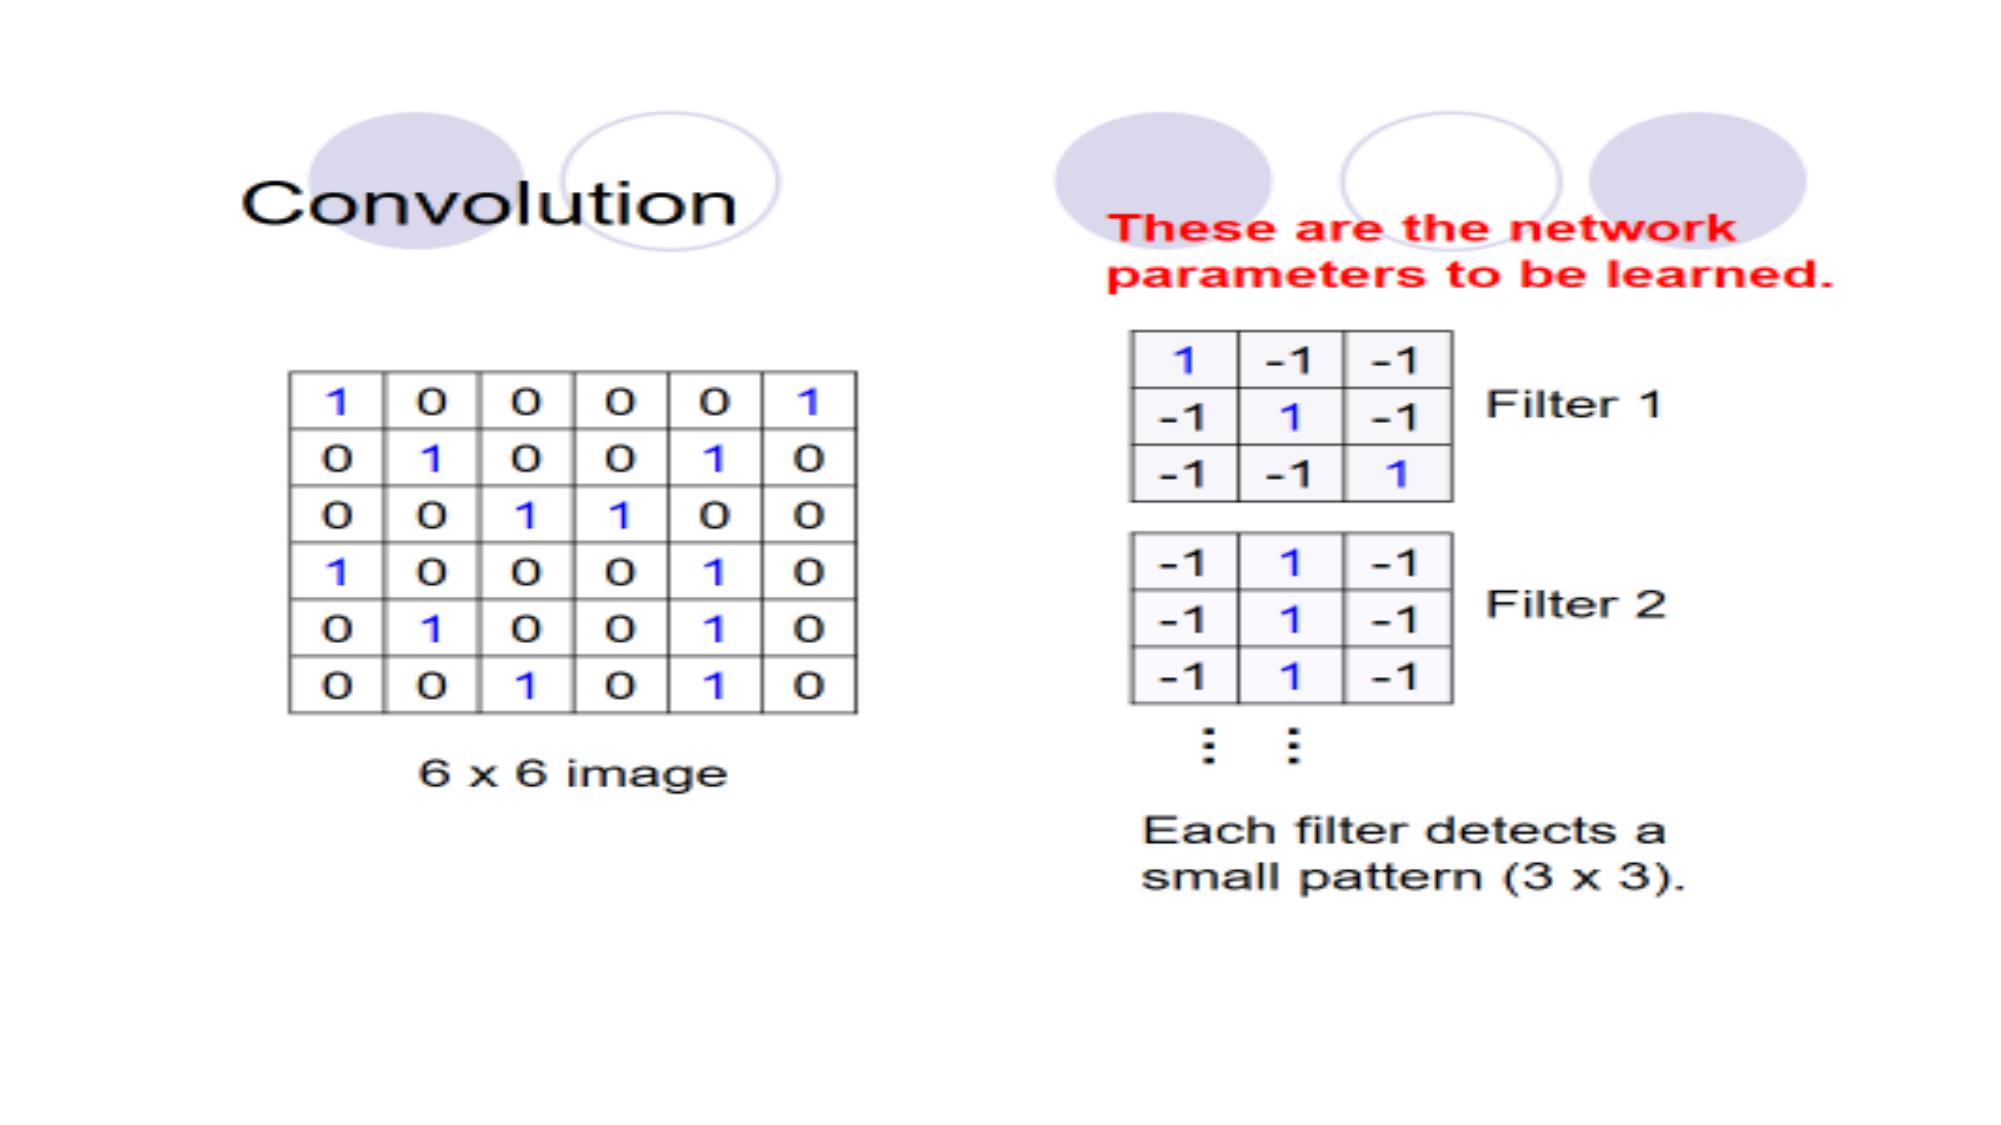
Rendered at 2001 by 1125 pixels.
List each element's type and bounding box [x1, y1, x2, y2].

picture [98, 74, 1898, 927]
